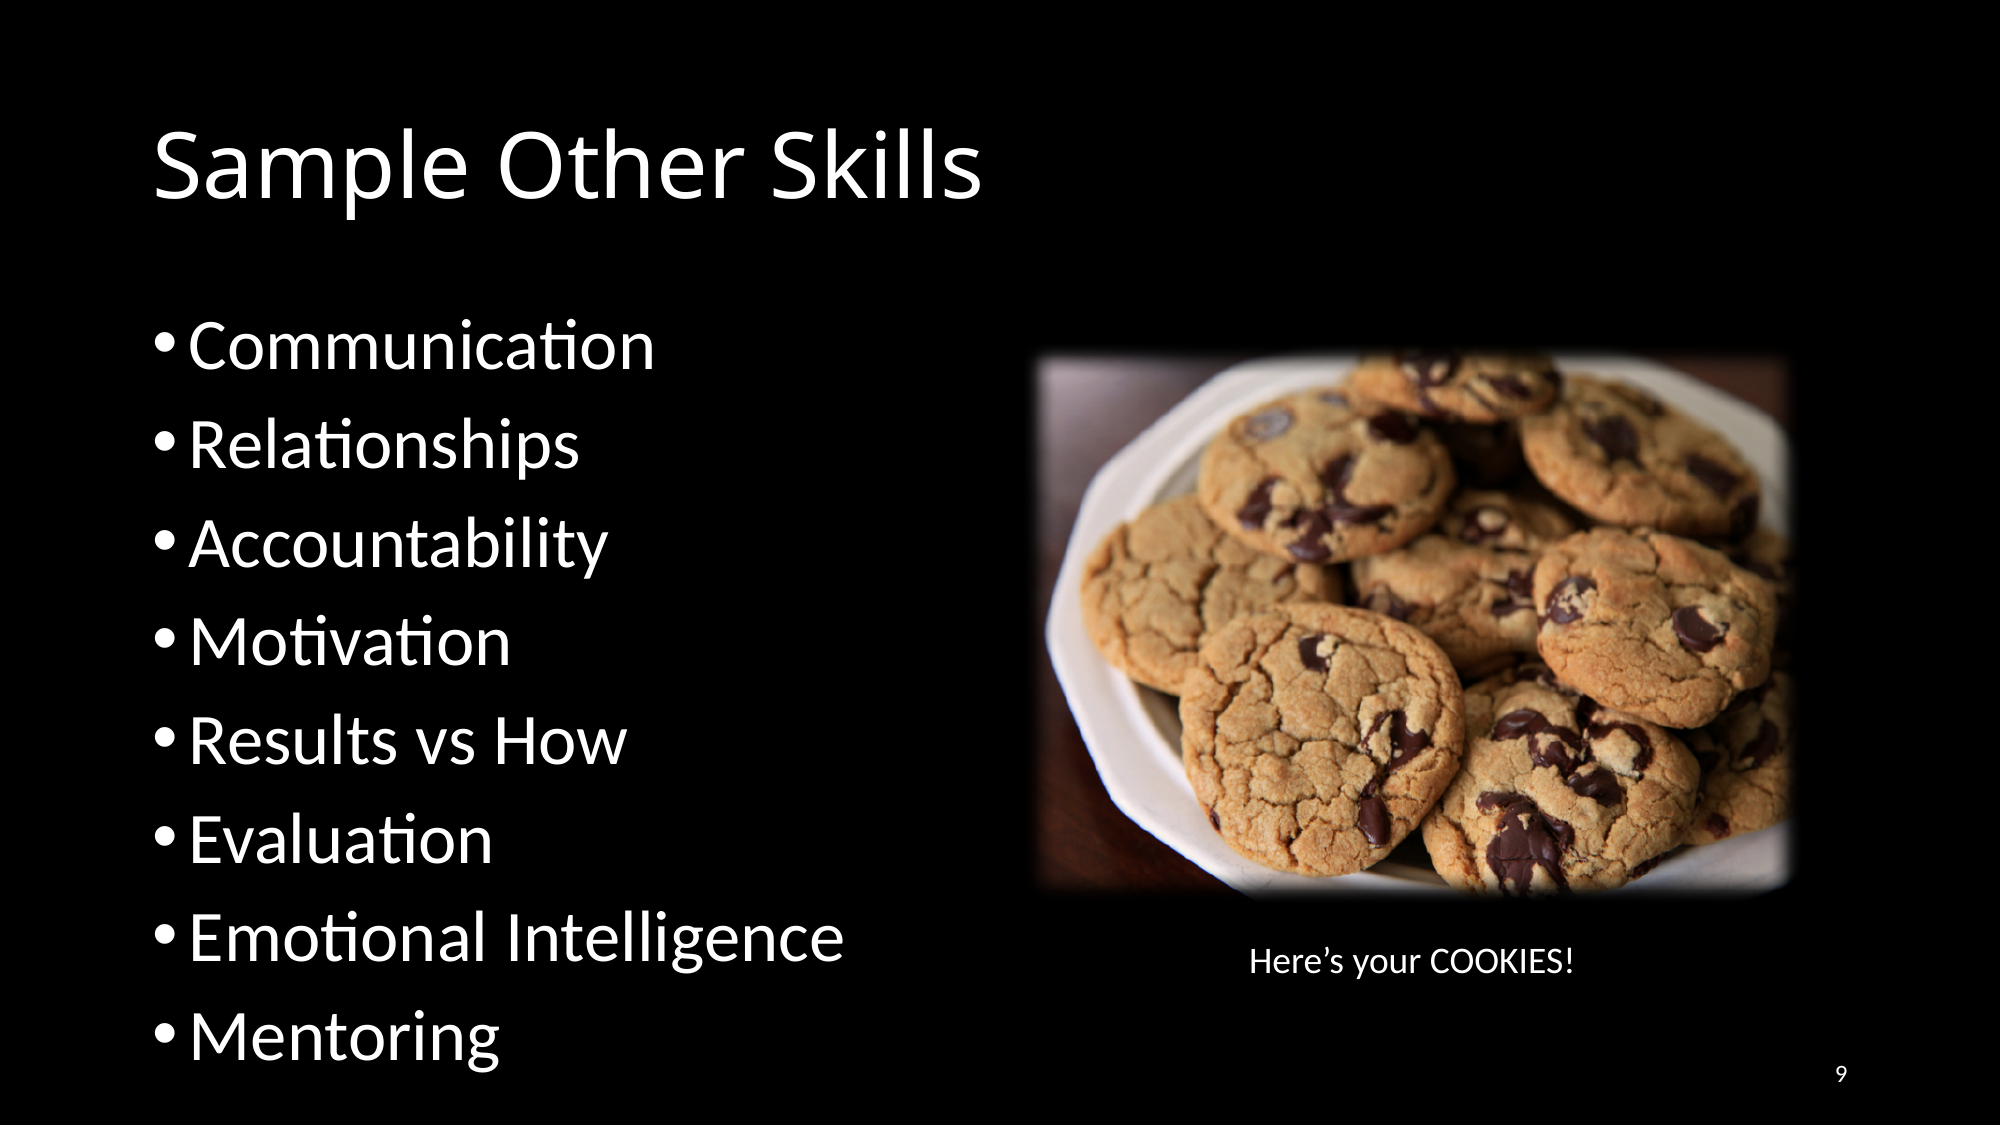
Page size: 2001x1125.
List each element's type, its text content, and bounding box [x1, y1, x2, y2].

title Sample Other Skills [137, 59, 1863, 278]
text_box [1022, 342, 1803, 990]
list Communication Relationships Accountability Motivation Results vs How Evaluation Emotional Intelligence Mentoring [137, 299, 956, 1089]
slide_number 9 [1412, 1042, 1863, 1103]
